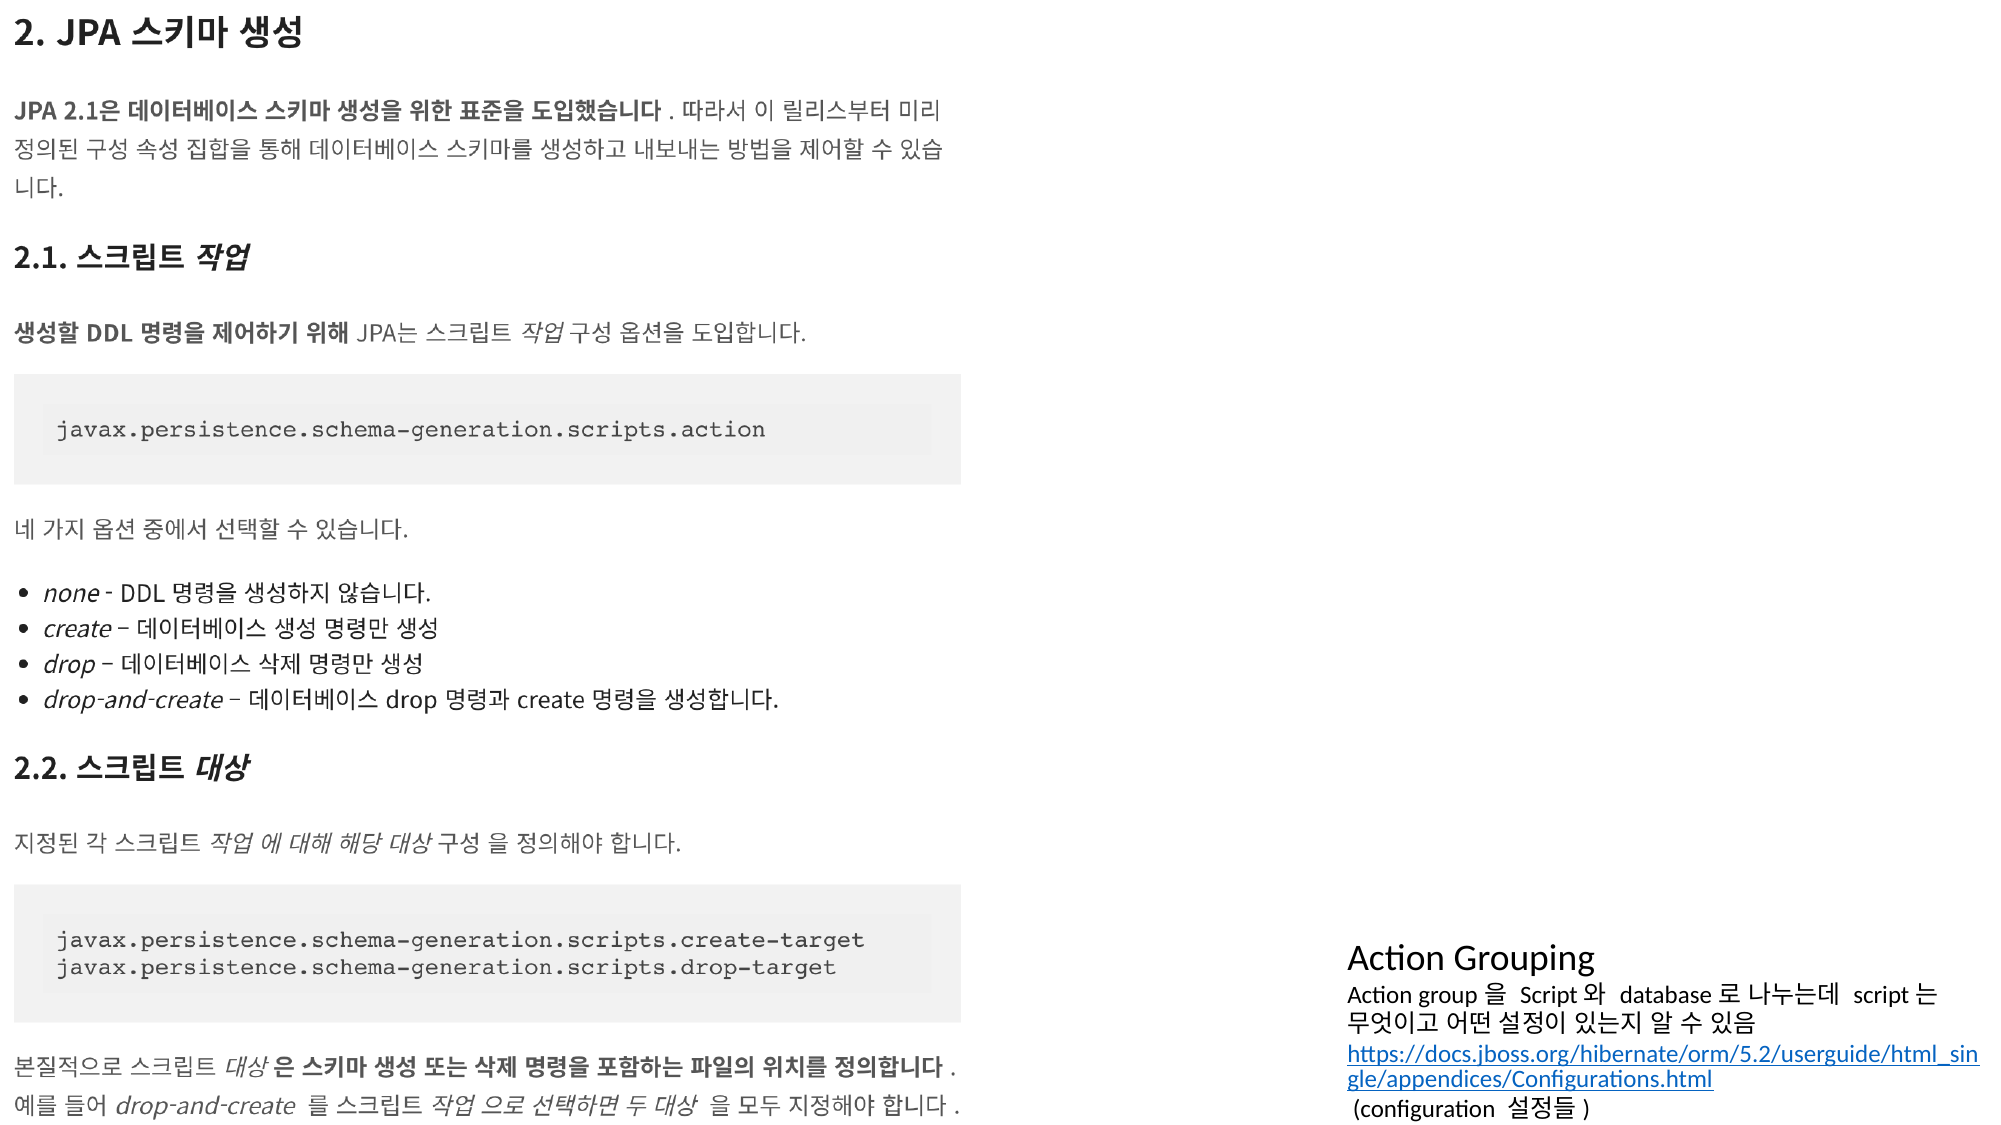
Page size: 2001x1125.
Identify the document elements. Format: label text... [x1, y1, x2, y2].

text_box Action Grouping Action group을 Script와 database로 나누는데 script는 무엇이고 어떤 설정이 있는지 알 수 있음 https://docs.jboss.org/hibernate/orm/5.2/userguide/html_single/appendices/Configurations.html (configuration 설정들) [1332, 925, 2000, 1106]
picture [0, 0, 977, 1125]
